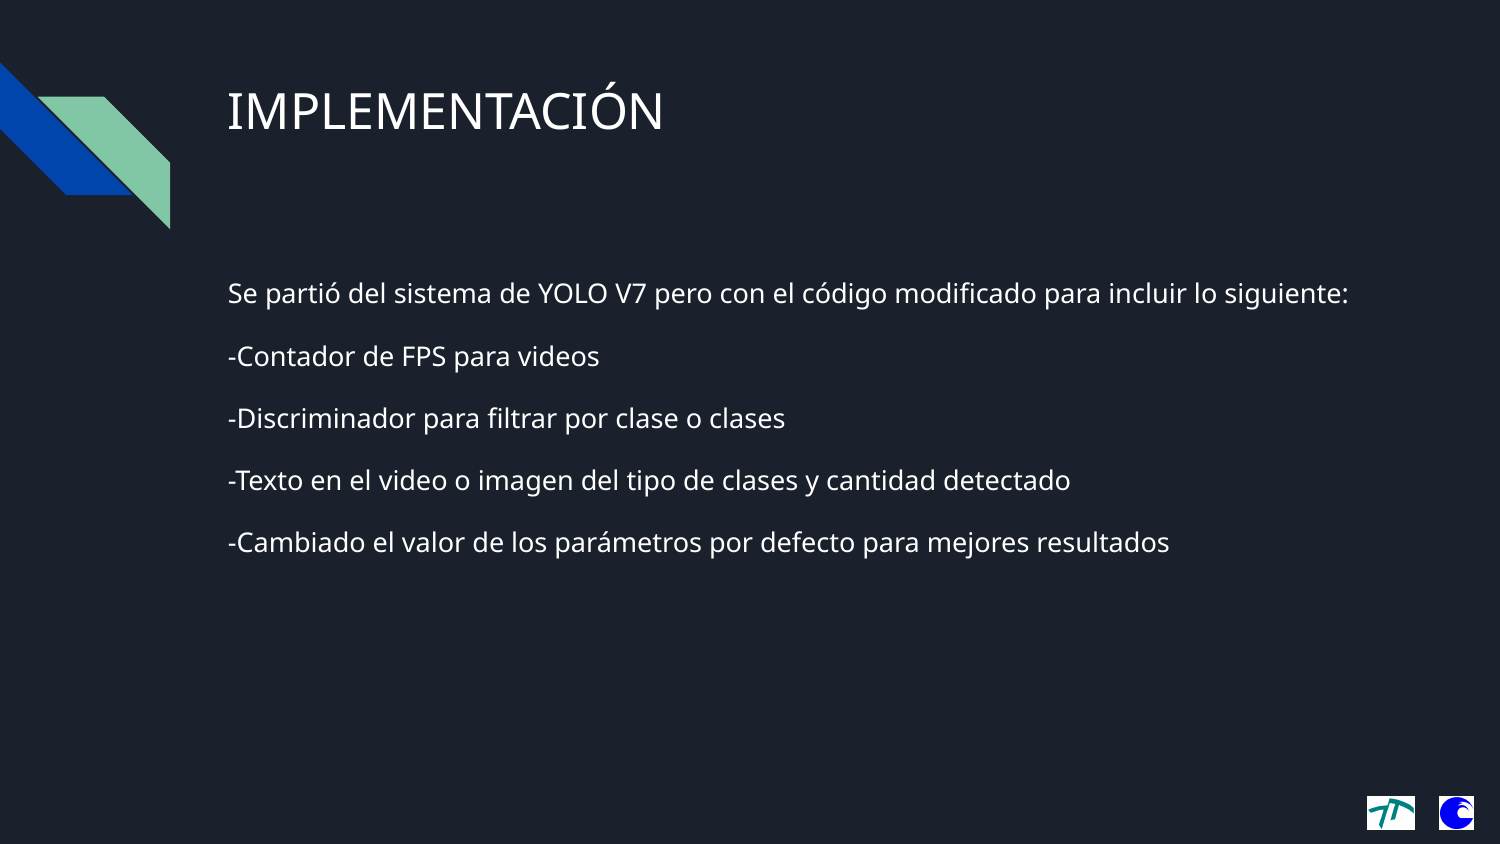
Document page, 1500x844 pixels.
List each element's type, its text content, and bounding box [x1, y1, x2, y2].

picture [1367, 796, 1415, 830]
title IMPLEMENTACIÓN [212, 64, 1368, 215]
picture [1439, 796, 1475, 830]
list Se partió del sistema de YOLO V7 pero con el código modificado para incluir lo siguiente: -Contador de FPS para videos -Discriminador para filtrar por clase o clases -Texto en el video o imagen del tipo de clases y cantidad detectado -Cambiado el valor de los parámetros por defecto para mejores resultados [212, 257, 1368, 735]
